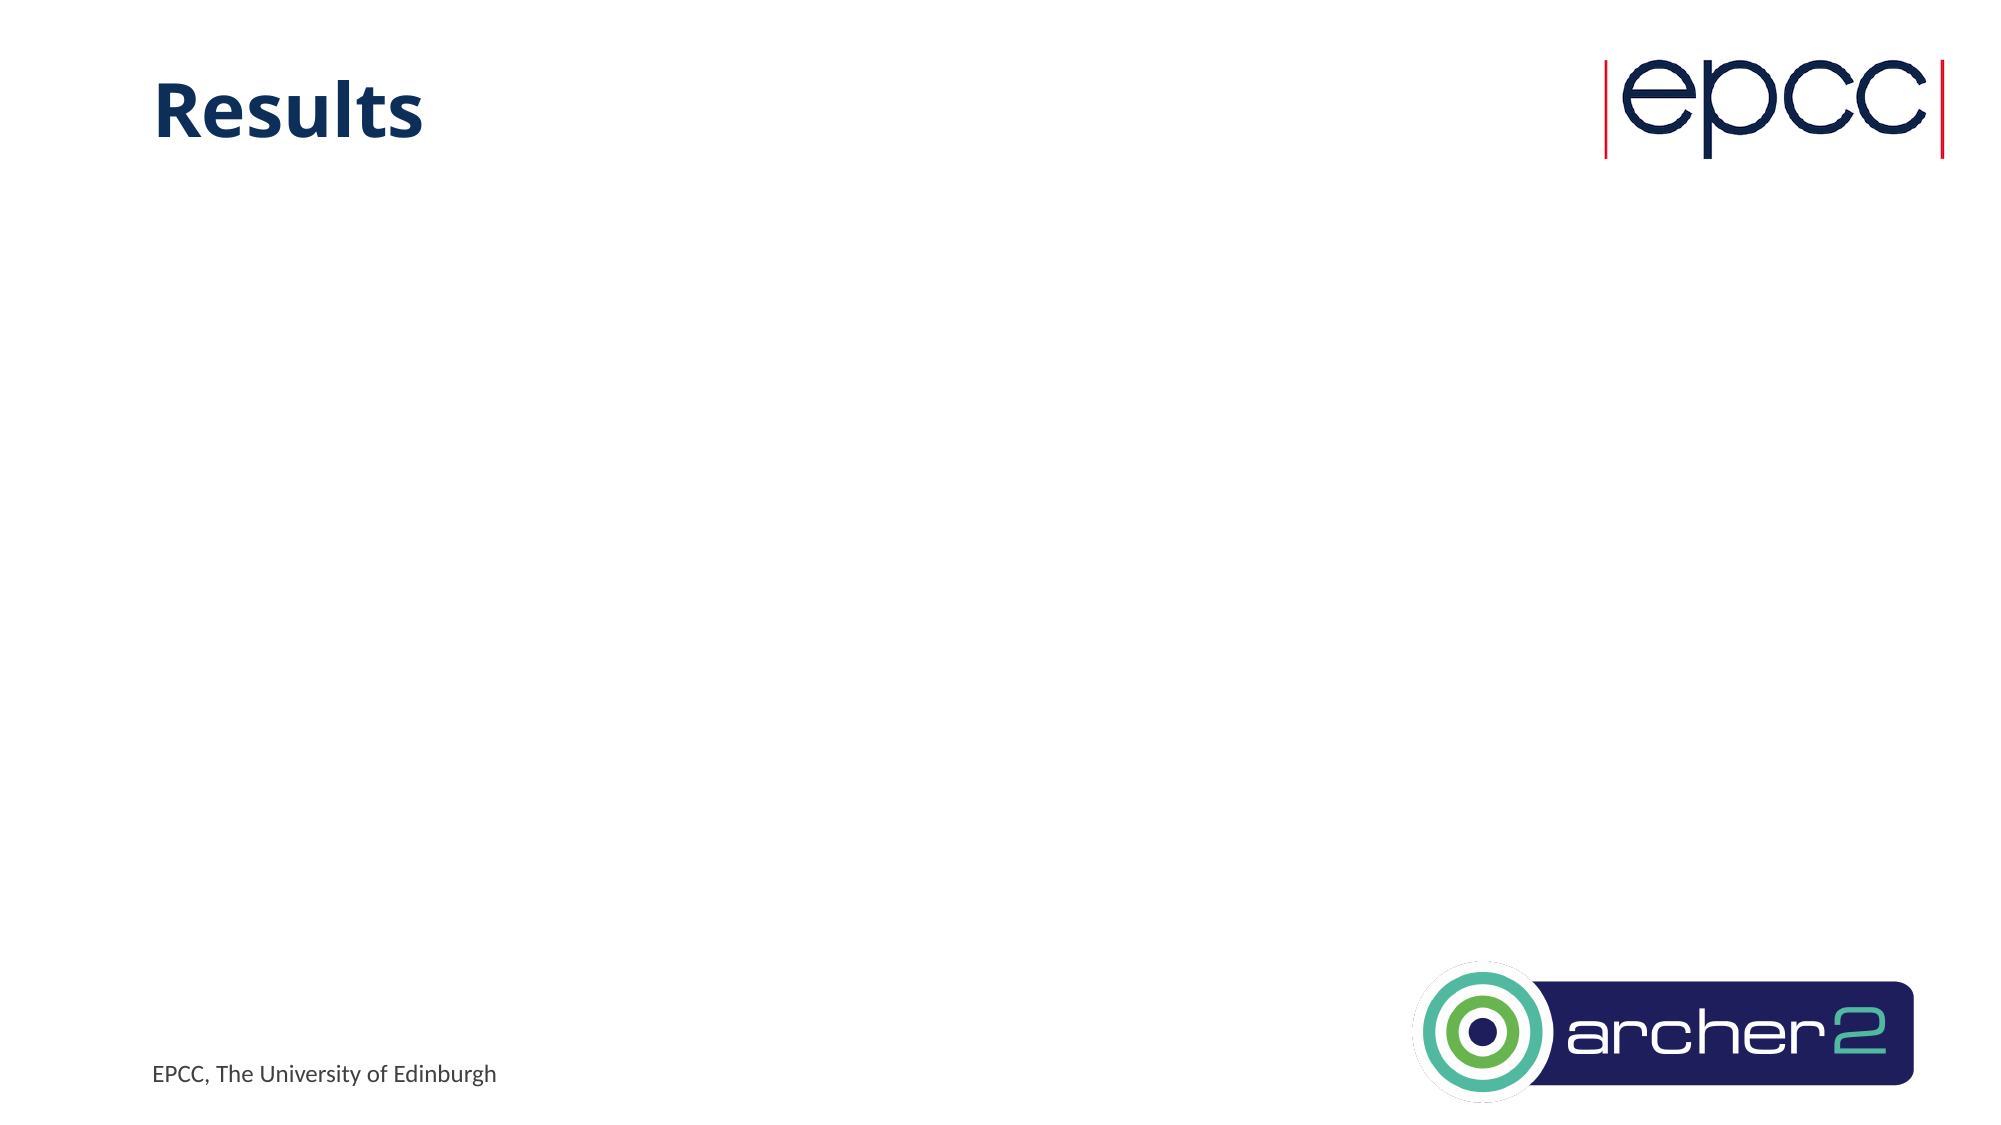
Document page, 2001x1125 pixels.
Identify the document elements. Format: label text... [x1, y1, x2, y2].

picture [1412, 961, 1915, 1103]
picture [1592, 49, 1954, 168]
footer EPCC, The University of Edinburgh [137, 1042, 813, 1103]
title Results [137, 59, 1863, 168]
